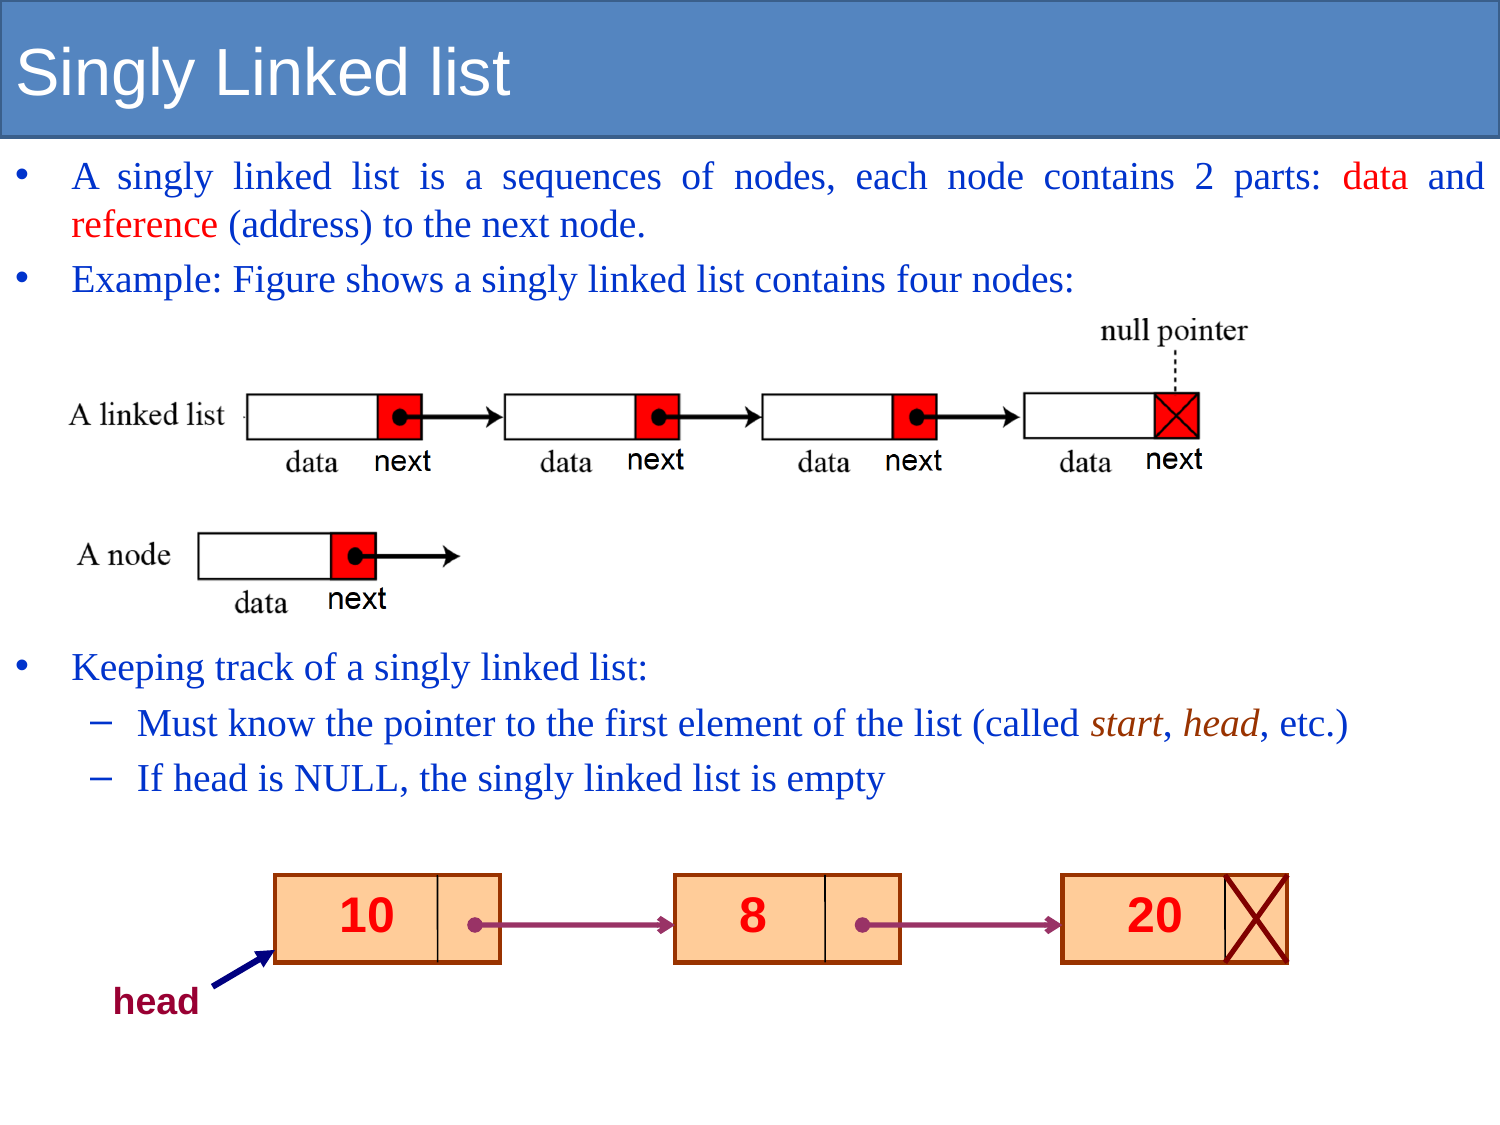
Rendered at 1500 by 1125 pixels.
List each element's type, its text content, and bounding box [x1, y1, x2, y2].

picture [74, 512, 463, 621]
title Singly Linked list [0, 0, 1500, 138]
picture [62, 312, 1252, 481]
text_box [100, 874, 1288, 1027]
list A singly linked list is a sequences of nodes, each node contains 2 parts: data and reference (address) to the next node. Example: Figure shows a singly linked list contains four nodes: Keeping track of a singly linked list: Must know the pointer to the first element of the list (called start, head, etc.) If head is NULL, the singly linked list is empty [0, 142, 1500, 1031]
